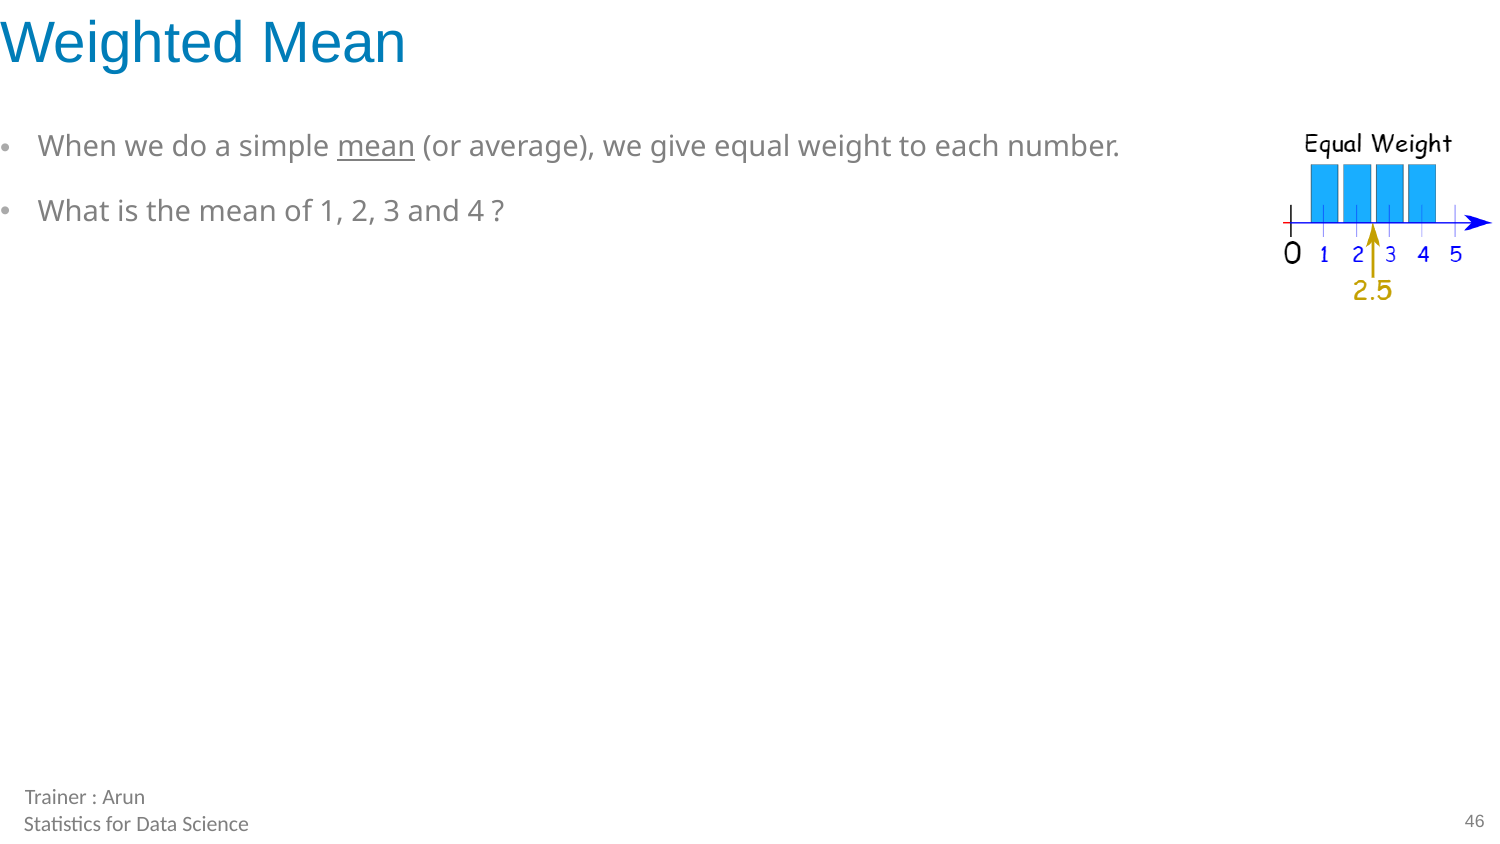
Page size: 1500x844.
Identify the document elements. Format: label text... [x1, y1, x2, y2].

title Weighted Mean [0, 4, 1305, 110]
list When we do a simple mean (or average), we give equal weight to each number. What is the mean of 1, 2, 3 and 4 ? [0, 127, 1273, 747]
picture [1244, 127, 1500, 305]
